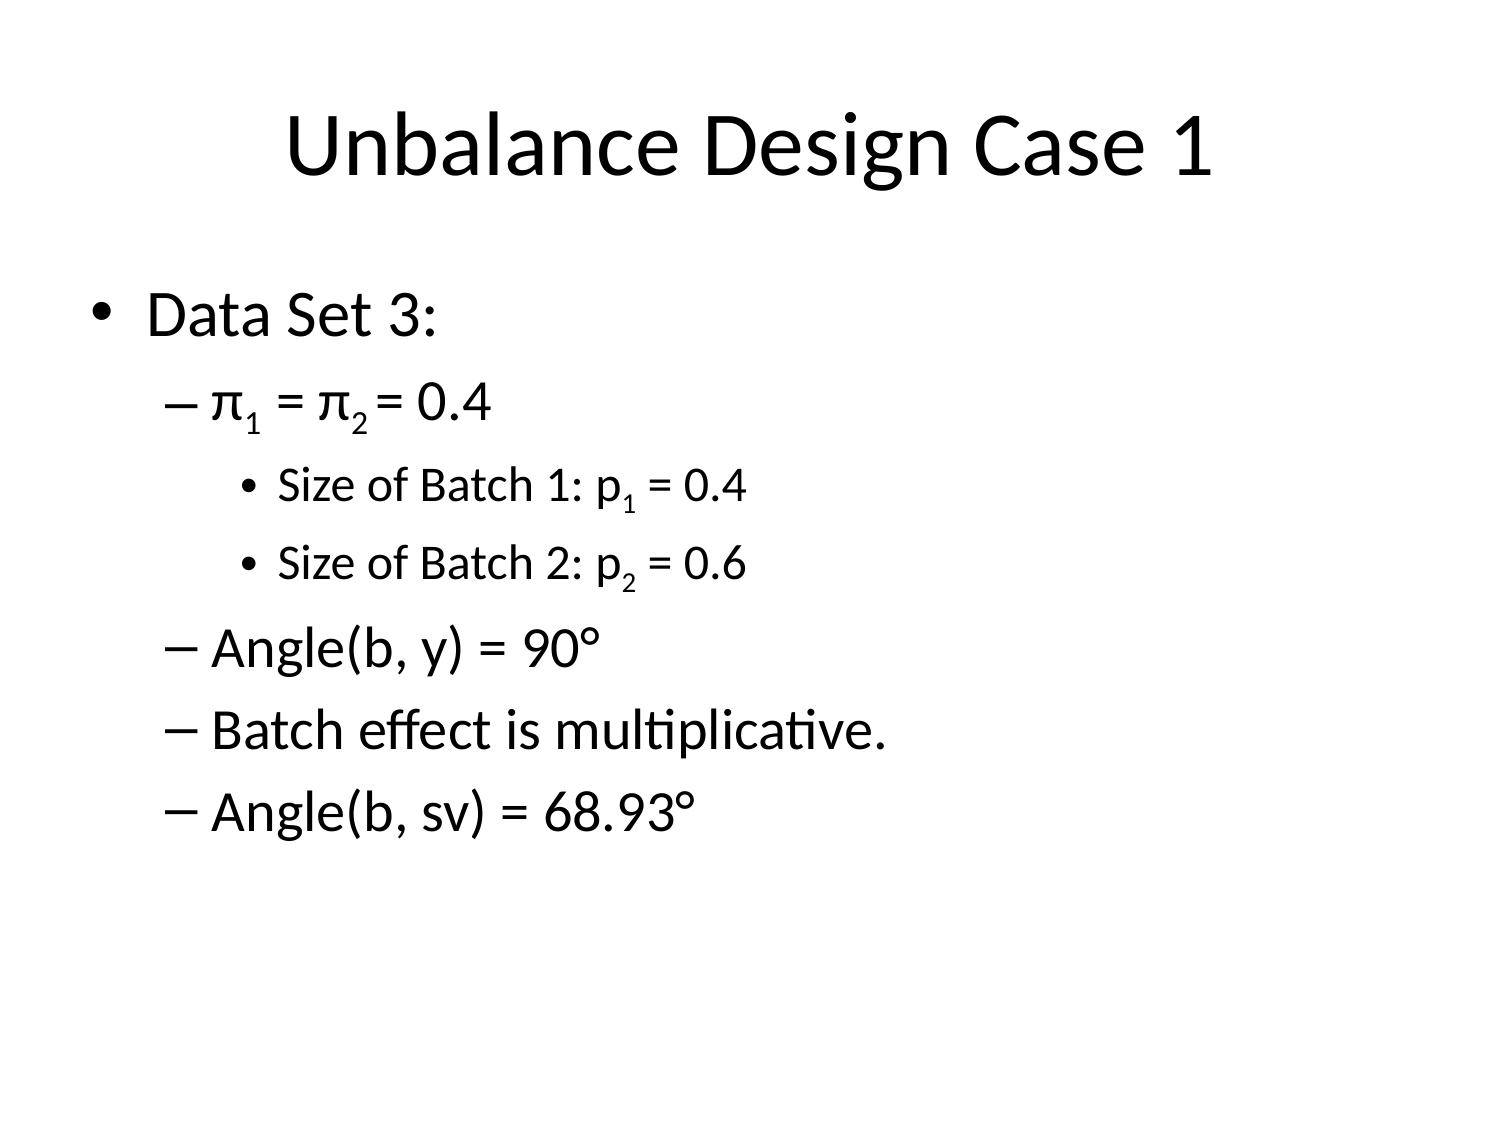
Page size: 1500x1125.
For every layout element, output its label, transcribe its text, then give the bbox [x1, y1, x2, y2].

list Data Set 3: π1 = π2 = 0.4 Size of Batch 1: p1 = 0.4 Size of Batch 2: p2 = 0.6 Angle(b, y) = 90° Batch effect is multiplicative. Angle(b, sv) = 68.93° [75, 262, 1425, 1005]
title Unbalance Design Case 1 [75, 45, 1425, 233]
